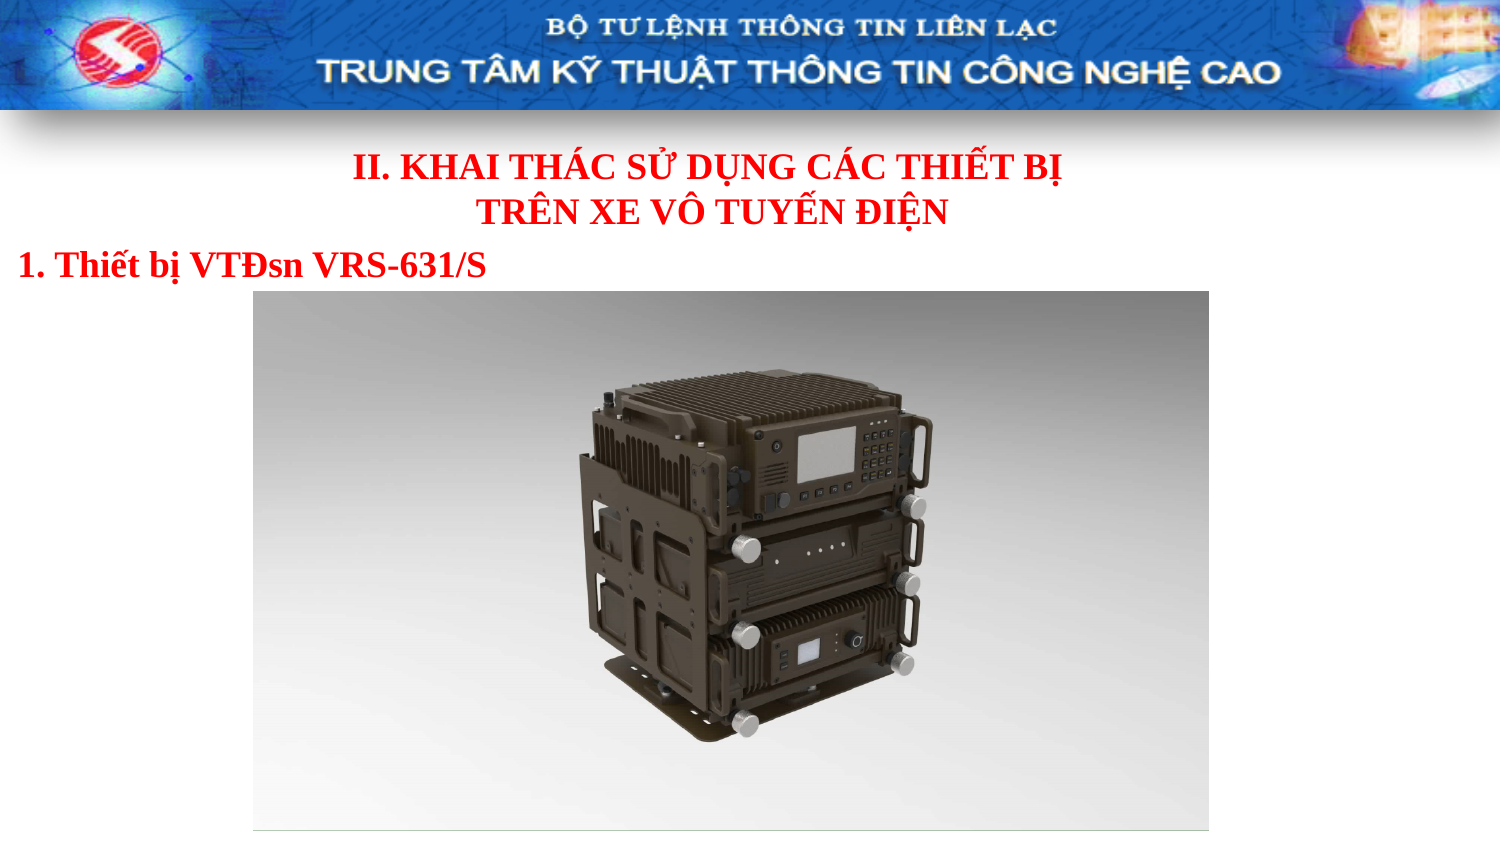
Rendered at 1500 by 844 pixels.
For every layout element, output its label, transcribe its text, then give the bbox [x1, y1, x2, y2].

text_box 1. Thiết bị VTĐsn VRS-631/S [2, 232, 502, 293]
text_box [252, 290, 1210, 832]
picture [0, 0, 1500, 110]
text_box II. KHAI THÁC SỬ DỤNG CÁC THIẾT BỊ TRÊN XE VÔ TUYẾN ĐIỆN [112, 134, 1313, 239]
